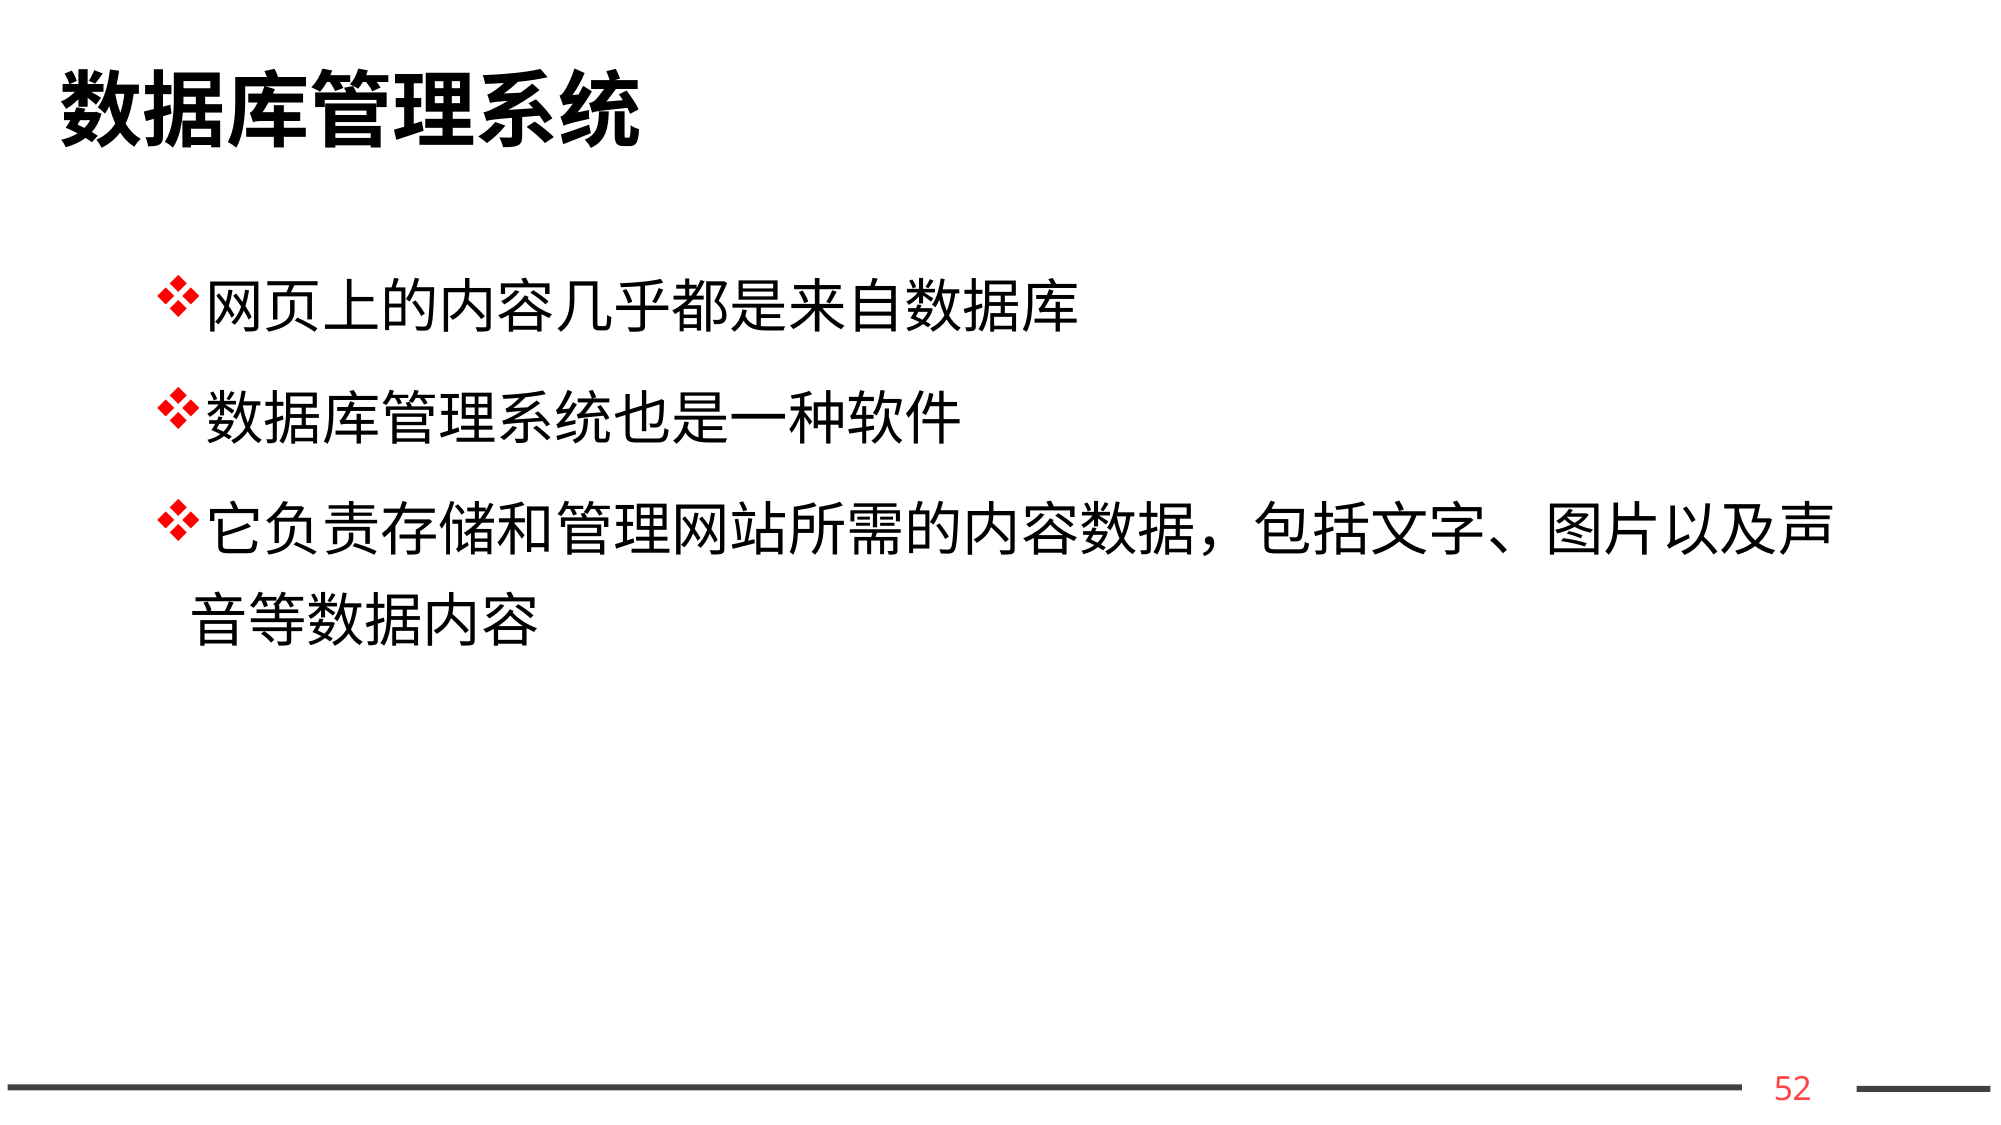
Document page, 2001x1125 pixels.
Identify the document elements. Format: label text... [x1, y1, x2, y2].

list 网页上的内容几乎都是来自数据库 数据库管理系统也是一种软件 它负责存储和管理网站所需的内容数据，包括文字、图片以及声音等数据内容 [137, 240, 1863, 955]
title 数据库管理系统 [44, 4, 1770, 222]
